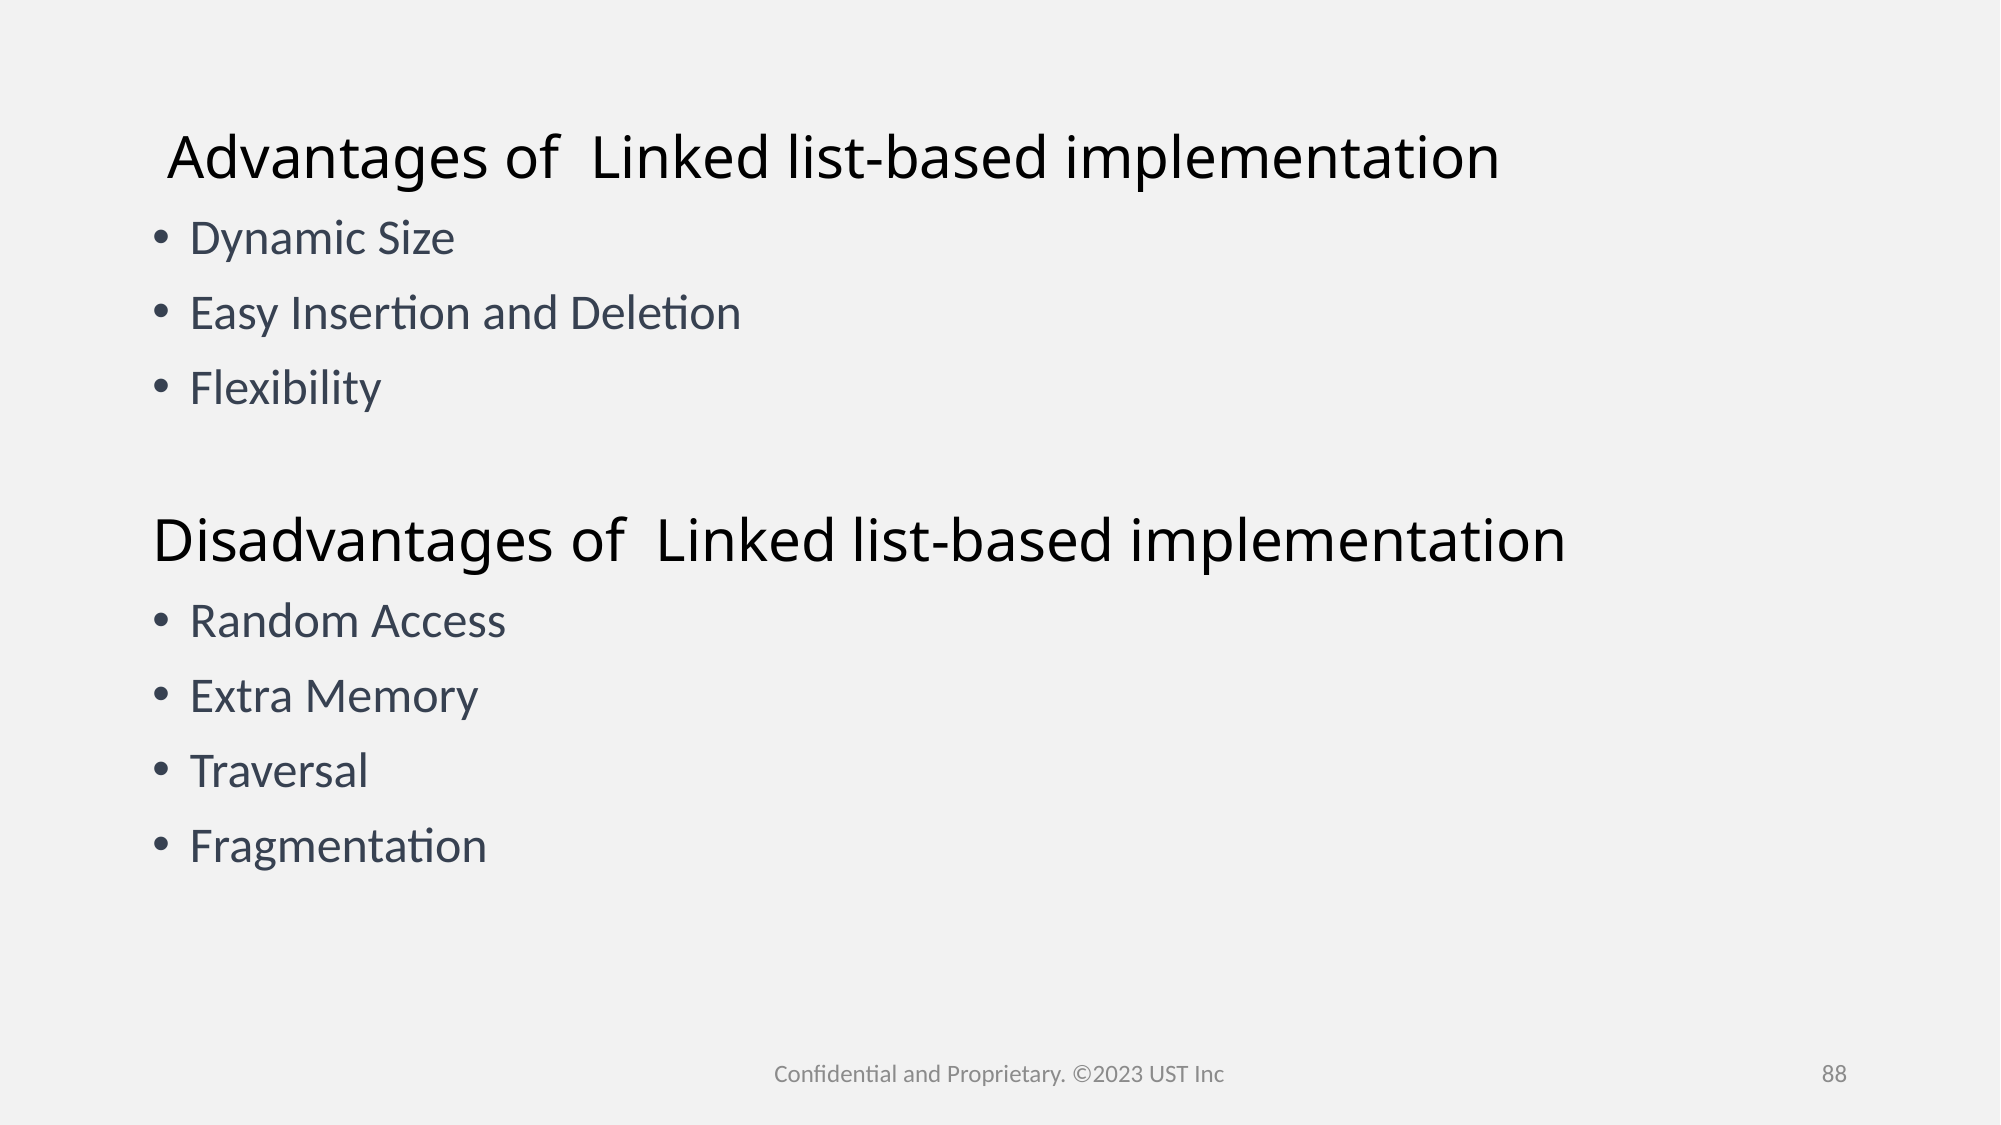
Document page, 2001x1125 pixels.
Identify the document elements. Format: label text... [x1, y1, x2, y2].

list Advantages of Linked list-based implementation Dynamic Size Easy Insertion and Deletion Flexibility Disadvantages of Linked list-based implementation Random Access Extra Memory Traversal Fragmentation [137, 120, 1865, 1014]
slide_number 88 [1412, 1042, 1863, 1103]
footer Confidential and Proprietary. ©2023 UST Inc [662, 1042, 1338, 1103]
